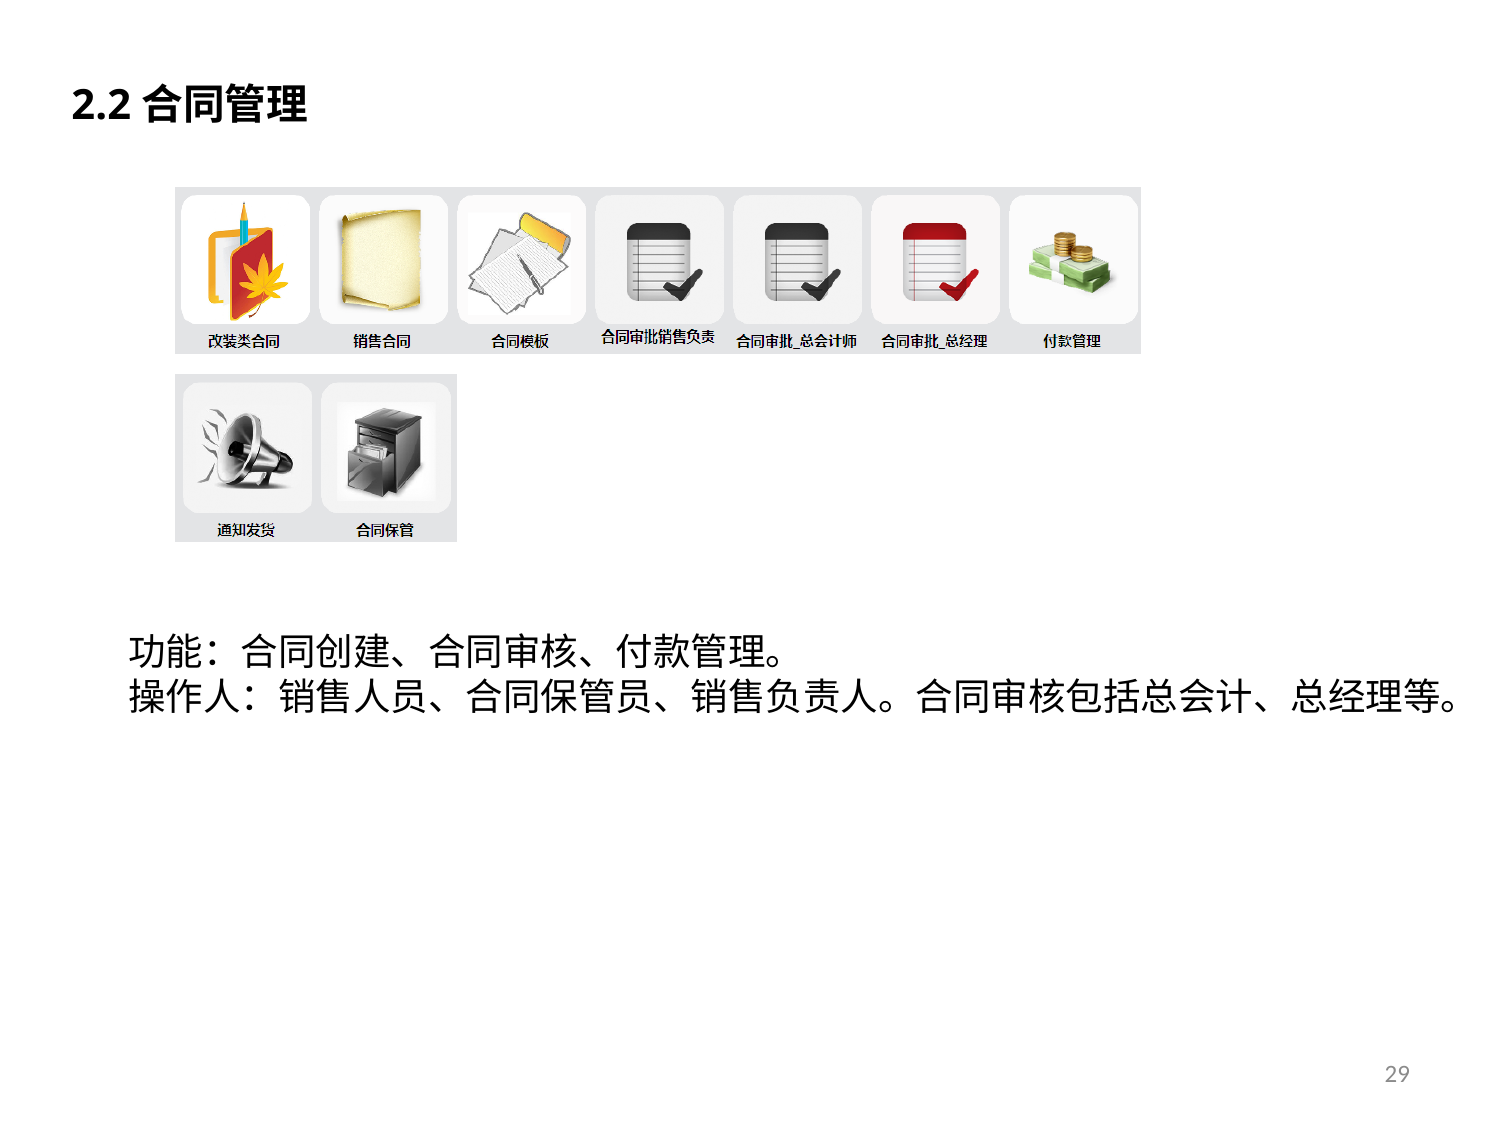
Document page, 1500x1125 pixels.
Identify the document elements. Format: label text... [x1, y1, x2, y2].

text_box 2.2合同管理 [56, 70, 324, 136]
slide_number 29 [1074, 1042, 1425, 1103]
text_box 功能：合同创建、合同审核、付款管理。 操作人：销售人员、合同保管员、销售负责人。合同审核包括总会计、总经理等。 [113, 621, 1494, 726]
picture [175, 187, 1141, 354]
picture [175, 374, 458, 543]
